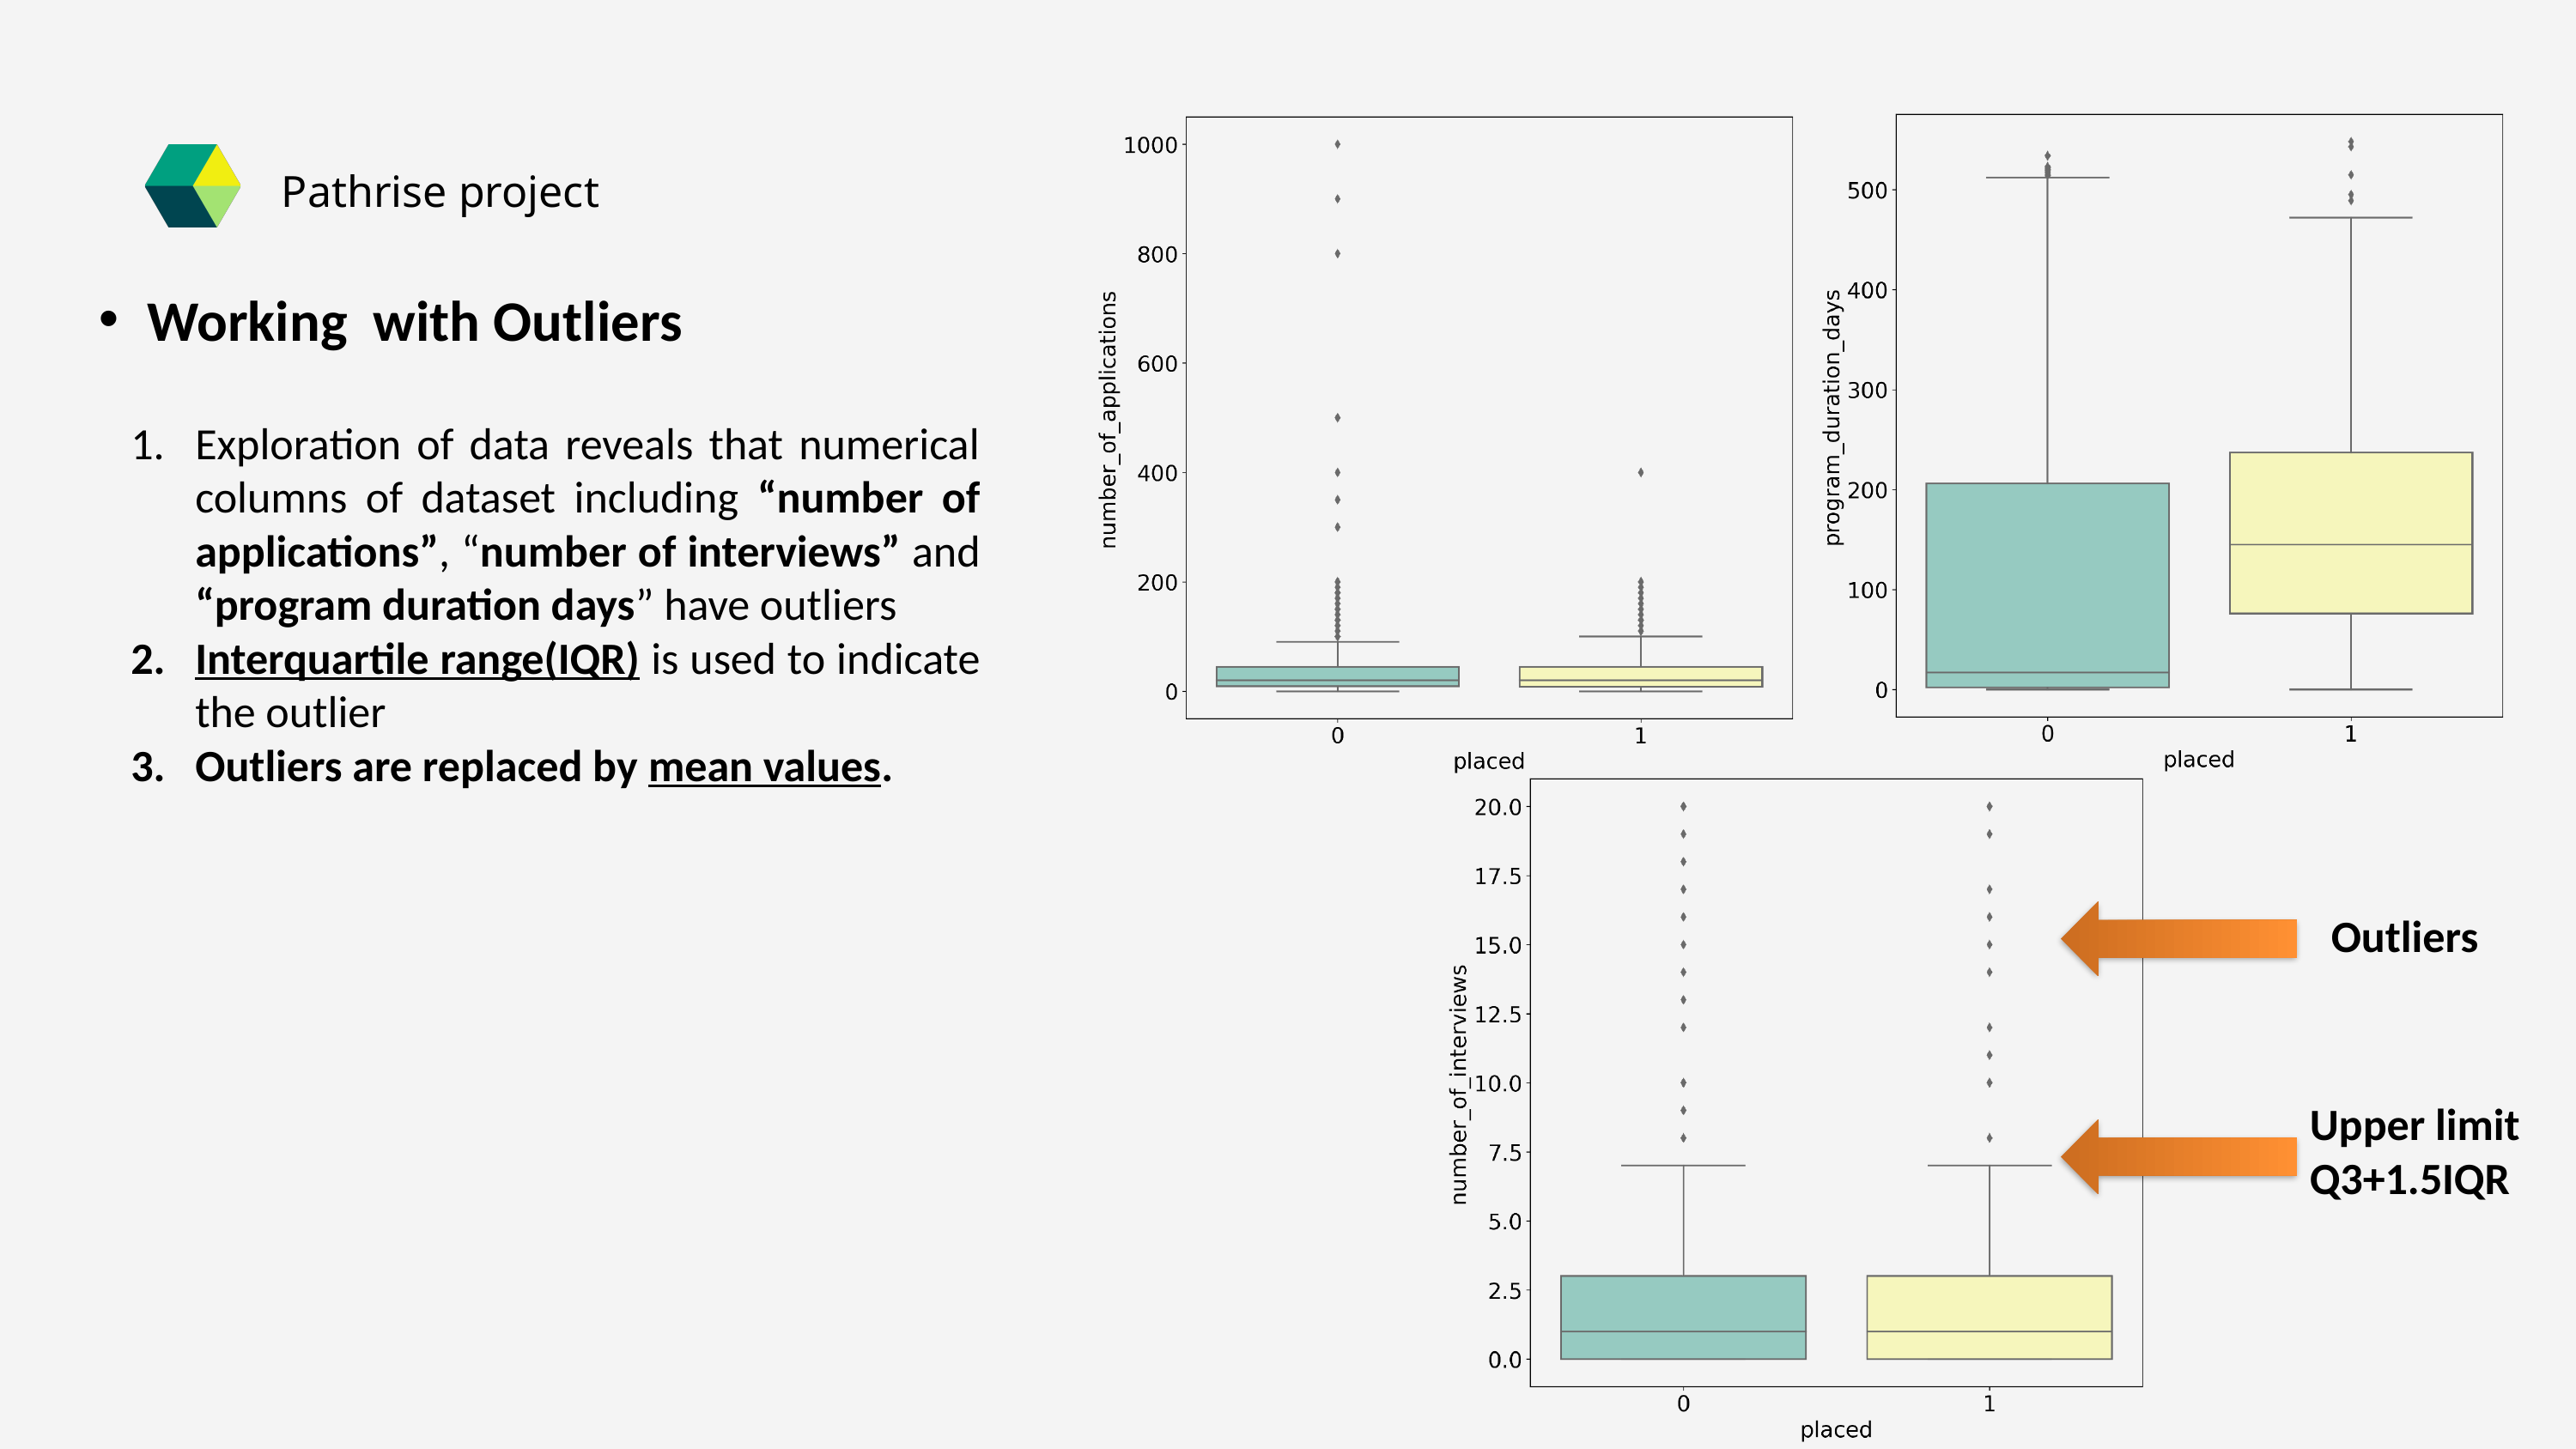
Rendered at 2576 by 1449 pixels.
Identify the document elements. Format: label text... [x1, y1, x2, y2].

text_box Exploration of data reveals that numerical columns of dataset including “number of applications”, “number of interviews” and “program duration days” have outliers Interquartile range(IQR) is used to indicate the outlier Outliers are replaced by mean values. [118, 409, 993, 797]
text_box Outliers [2318, 900, 2533, 968]
list Working with Outliers [85, 277, 738, 407]
text_box [2154, 919, 2298, 958]
text_box [2154, 1137, 2296, 1176]
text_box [144, 144, 738, 228]
text_box Upper limit Q3+1.5IQR [2296, 1089, 2557, 1210]
picture [1089, 106, 2510, 1449]
